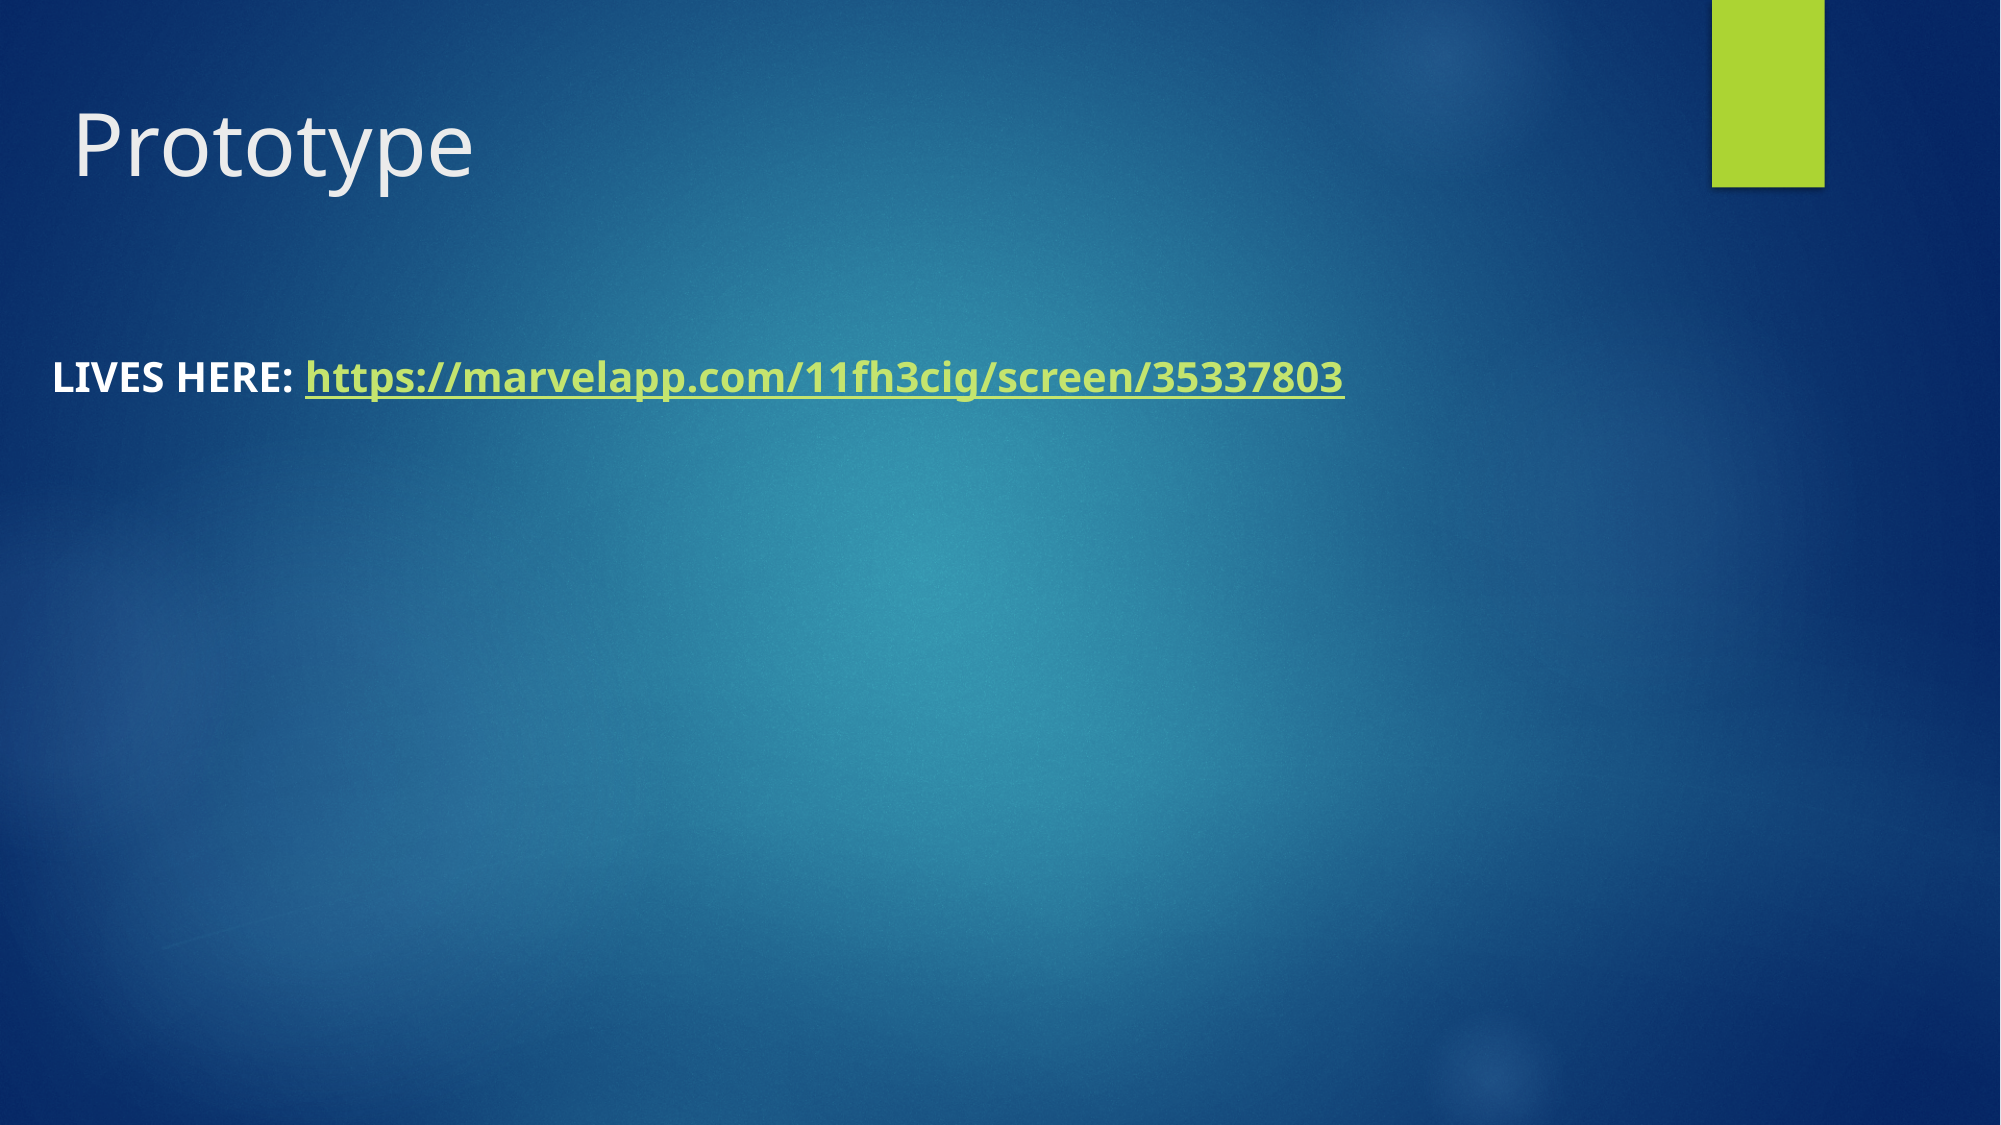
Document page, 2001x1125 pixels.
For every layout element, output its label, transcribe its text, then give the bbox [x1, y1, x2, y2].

title Prototype [0, 74, 1607, 252]
list LIVES HERE: https://marvelapp.com/11fh3cig/screen/35337803 [36, 327, 1885, 1087]
picture [0, 0, 2001, 1125]
